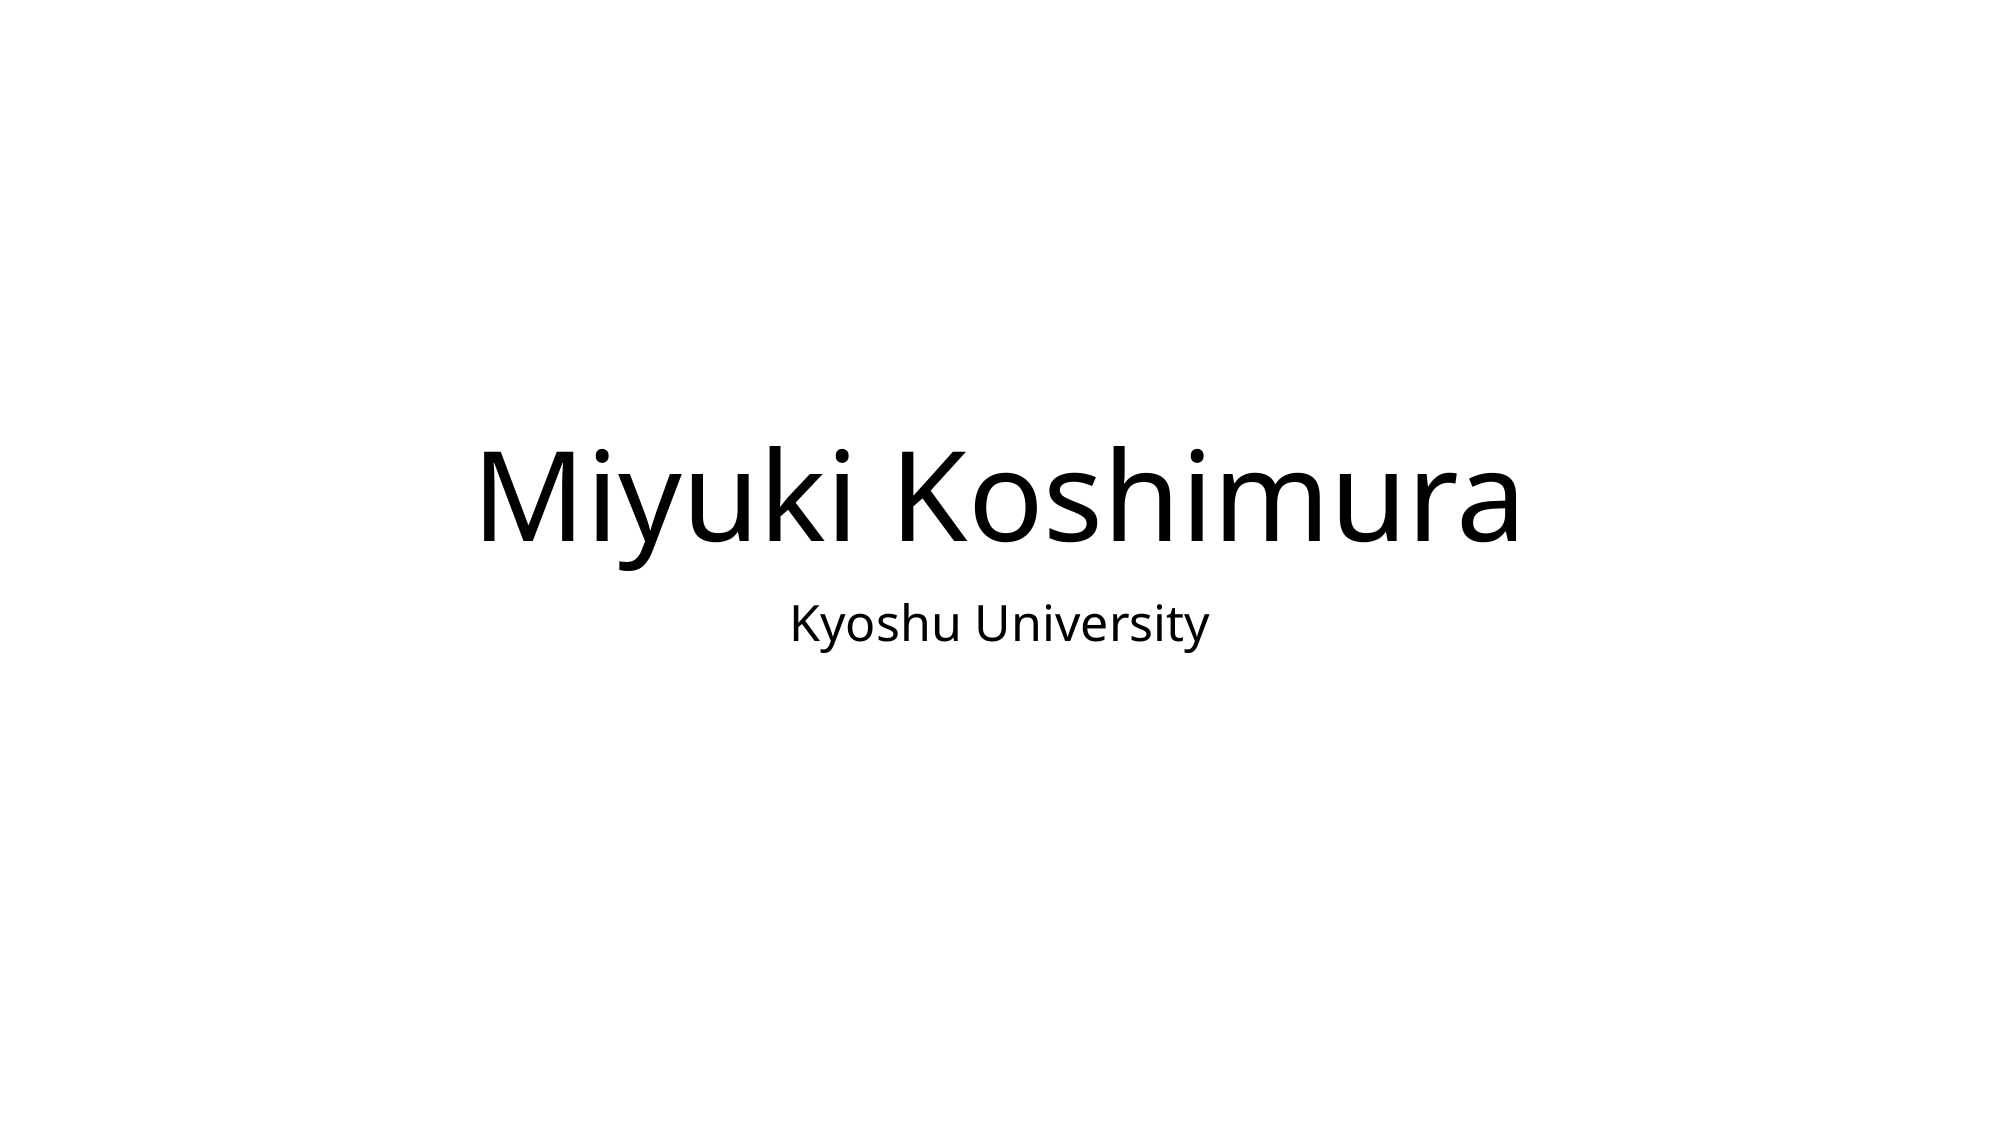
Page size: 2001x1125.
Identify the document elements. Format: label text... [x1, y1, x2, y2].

subtitle Kyoshu University [249, 590, 1750, 863]
title Miyuki Koshimura [249, 184, 1750, 576]
